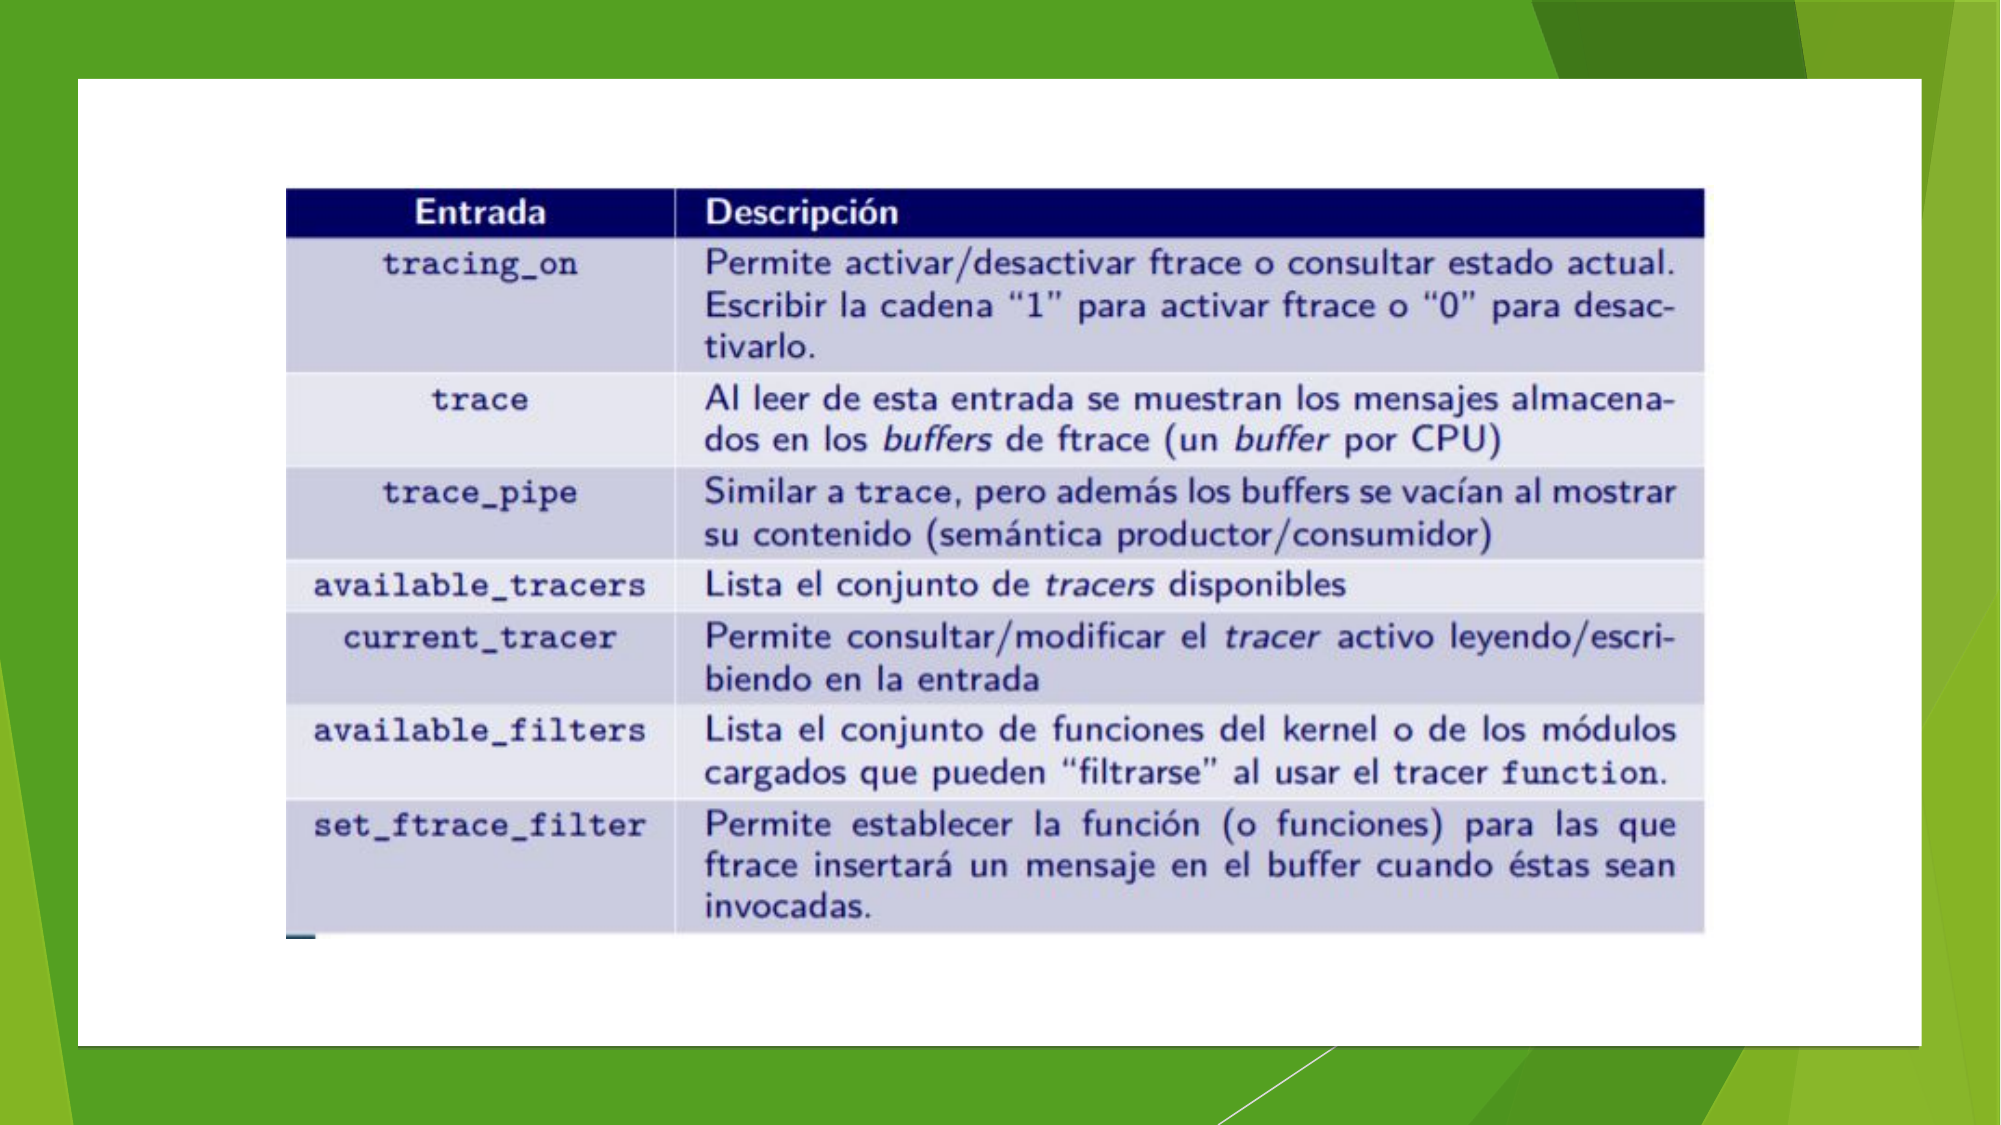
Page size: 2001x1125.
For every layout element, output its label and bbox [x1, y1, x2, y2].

picture [286, 185, 1714, 939]
